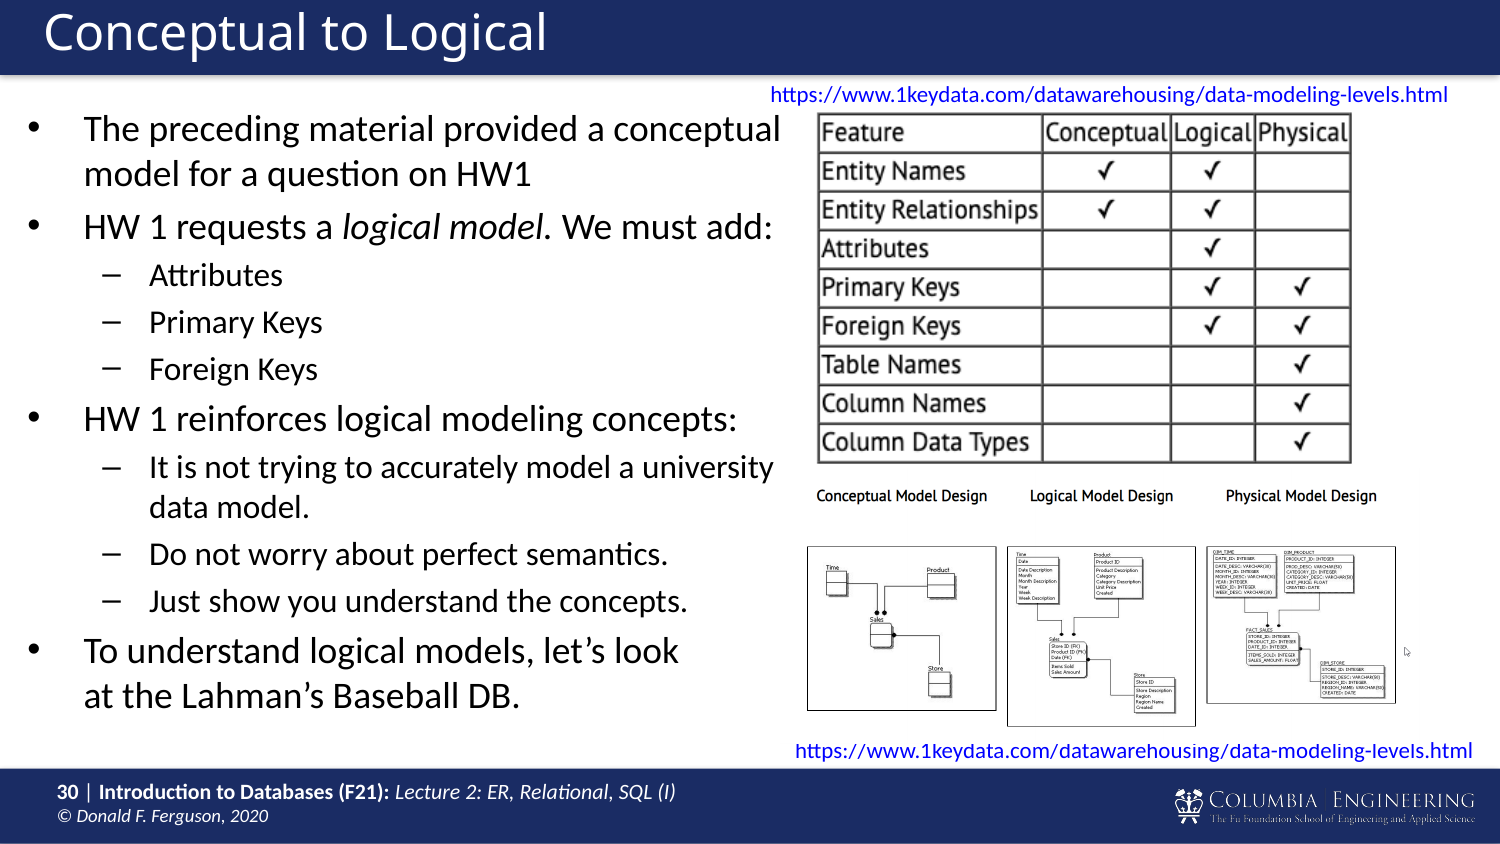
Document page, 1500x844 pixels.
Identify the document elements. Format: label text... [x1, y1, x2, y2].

text_box https://www.1keydata.com/datawarehousing/data-modeling-levels.html [780, 728, 1493, 771]
list The preceding material provided a conceptual model for a question on HW1 HW 1 requests a logical model. We must add: Attributes Primary Keys Foreign Keys HW 1 reinforces logical modeling concepts: It is not trying to accurately model a university data model. Do not worry about perfect semantics. Just show you understand the concepts. To understand logical models, let’s look at the Lahman’s Baseball DB. [12, 96, 800, 760]
picture [780, 94, 1420, 744]
text_box https://www.1keydata.com/datawarehousing/data-modeling-levels.html [755, 72, 1500, 115]
title Conceptual to Logical [28, 0, 1450, 73]
